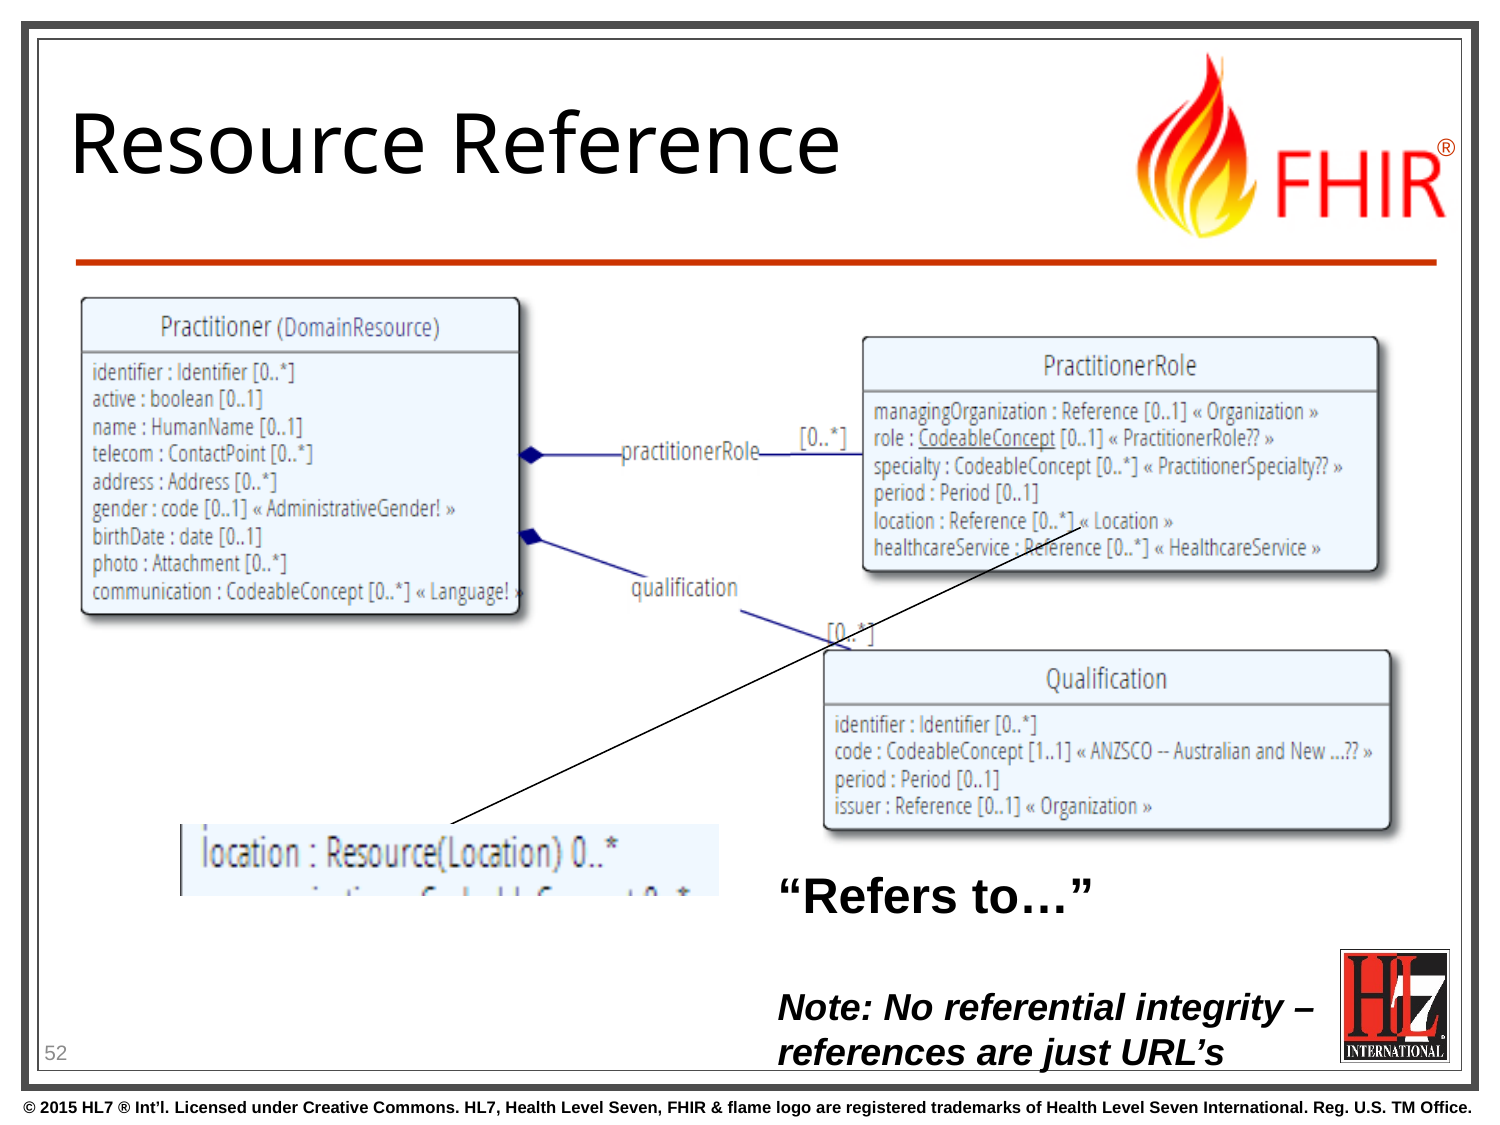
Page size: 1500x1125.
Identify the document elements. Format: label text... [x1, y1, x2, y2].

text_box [449, 527, 1479, 1125]
picture [1124, 42, 1458, 249]
title Resource Reference [53, 54, 1128, 244]
picture [52, 277, 1462, 896]
slide_number 52 [29, 1034, 148, 1071]
